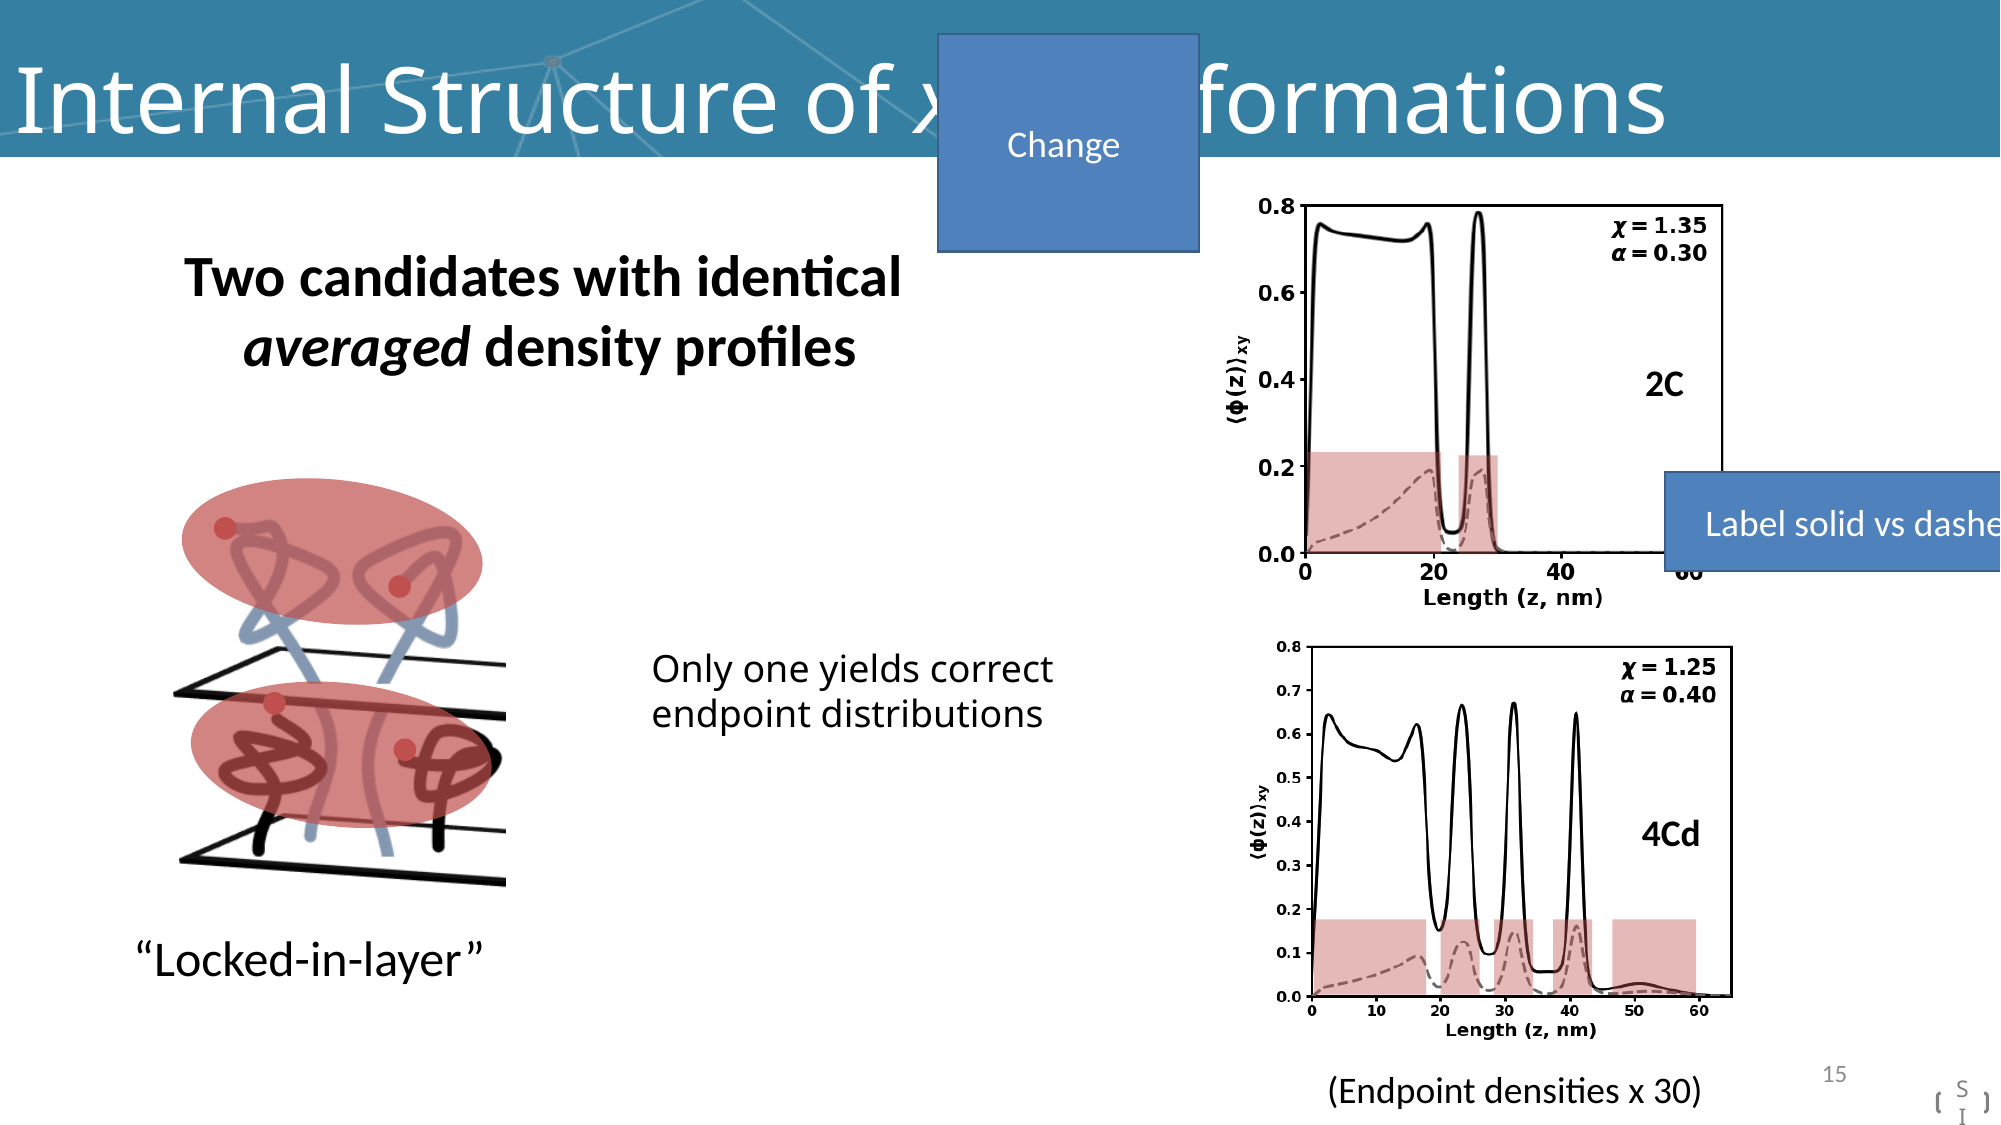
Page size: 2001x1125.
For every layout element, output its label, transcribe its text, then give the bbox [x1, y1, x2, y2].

text_box Label solid vs dashed [1783, 471, 2000, 572]
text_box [1198, 173, 1783, 622]
text_box (Endpoint densities x 30) [1312, 1058, 1718, 1119]
picture [158, 430, 506, 912]
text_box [506, 400, 1133, 1019]
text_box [1242, 634, 1739, 1046]
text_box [213, 517, 417, 762]
text_box Two candidates with identical averaged density profiles [46, 230, 1055, 386]
text_box “Locked-in-layer” [118, 919, 501, 995]
title Internal Structure of xC conformations [0, 22, 1863, 154]
text_box Change [937, 33, 1200, 253]
slide_number 15 [1412, 1042, 1863, 1103]
